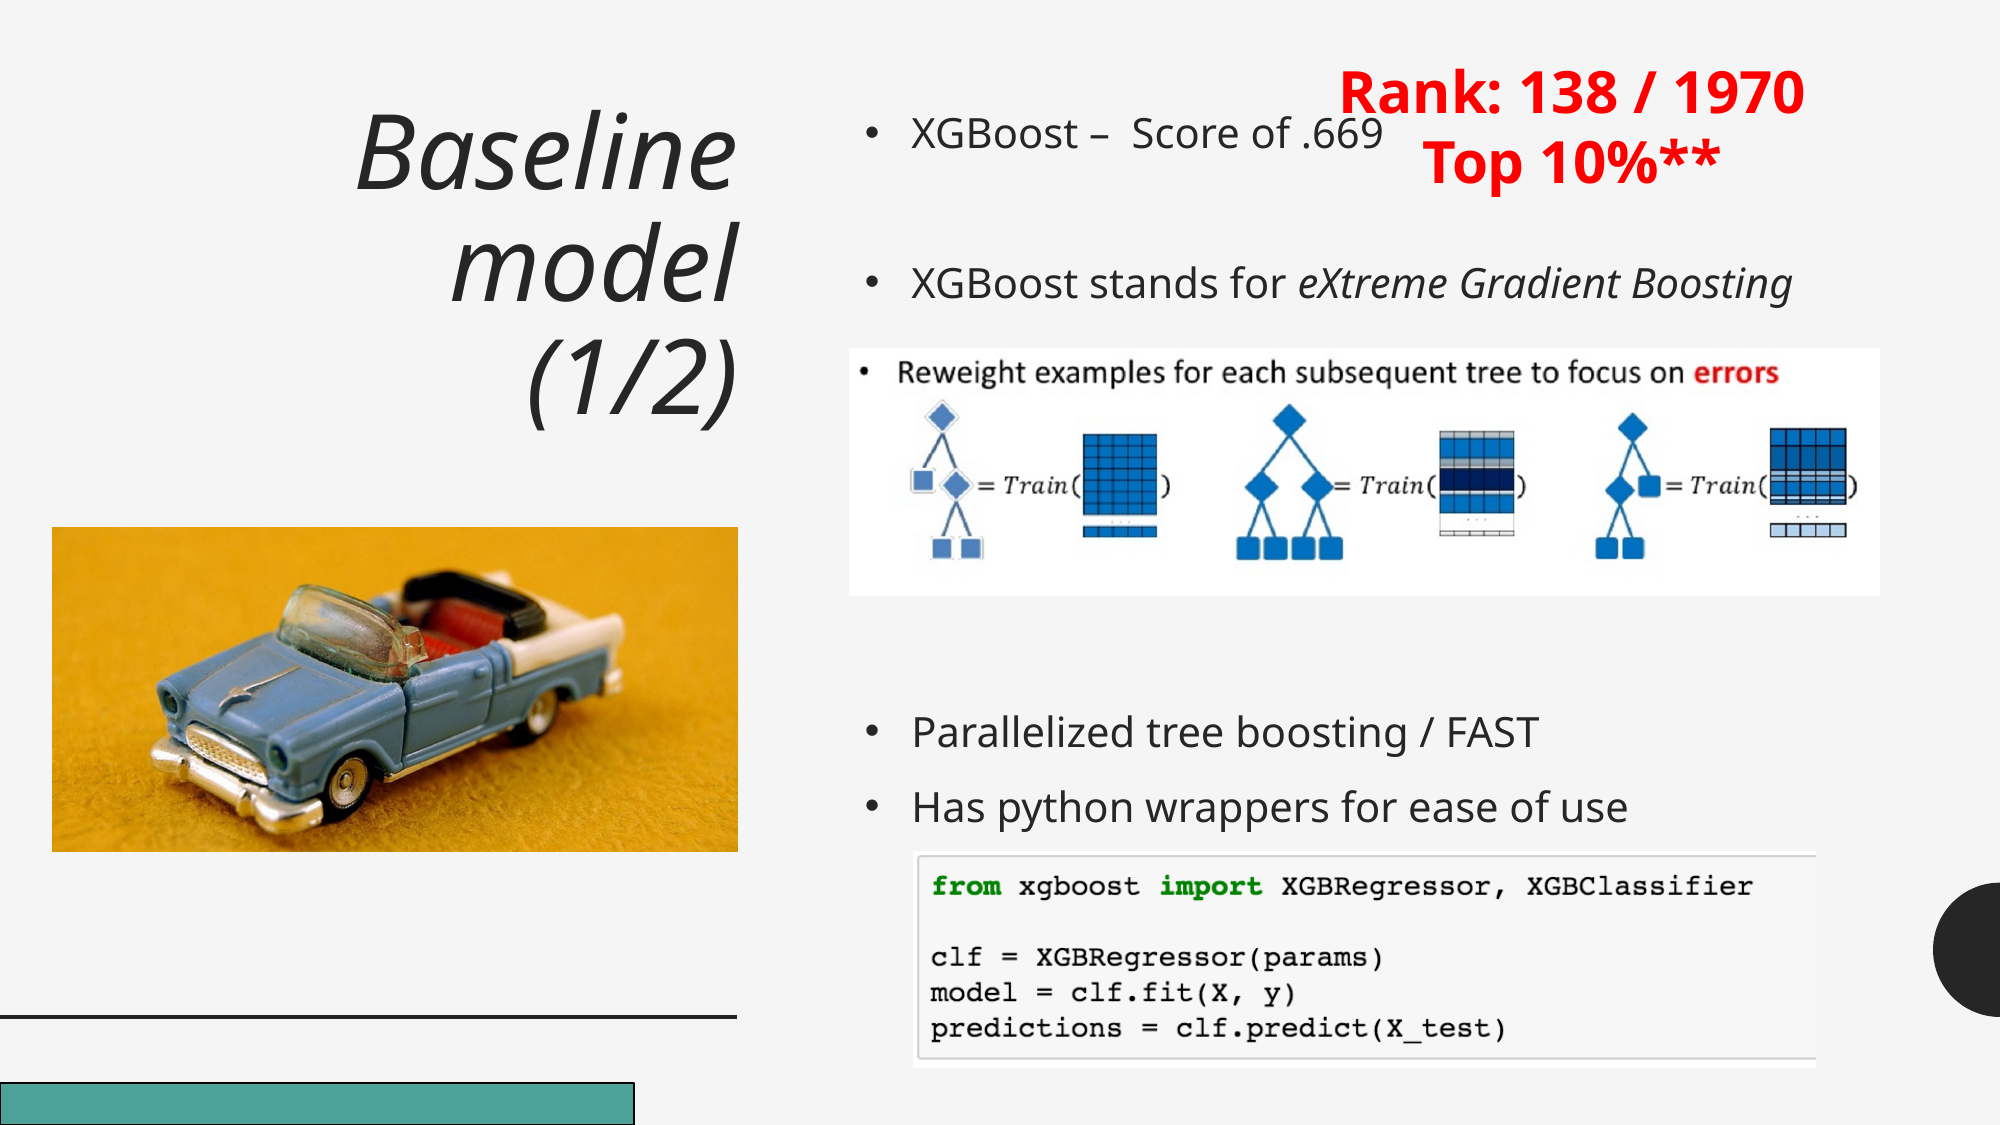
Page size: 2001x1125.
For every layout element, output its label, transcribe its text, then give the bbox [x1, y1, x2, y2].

picture [52, 527, 738, 852]
picture [913, 851, 1816, 1068]
text_box Rank: 138 / 1970 Top 10%** [1324, 47, 1821, 203]
text_box [0, 1082, 635, 1125]
list XGBoost – Score of .669 XGBoost stands for eXtreme Gradient Boosting Parallelized tree boosting / FAST Has python wrappers for ease of use [849, 93, 1875, 348]
list XGBoost – Score of .669 XGBoost stands for eXtreme Gradient Boosting Parallelized tree boosting / FAST Has python wrappers for ease of use [849, 596, 1875, 1022]
title Baseline model (1/2) [125, 91, 754, 905]
picture [849, 348, 1880, 596]
